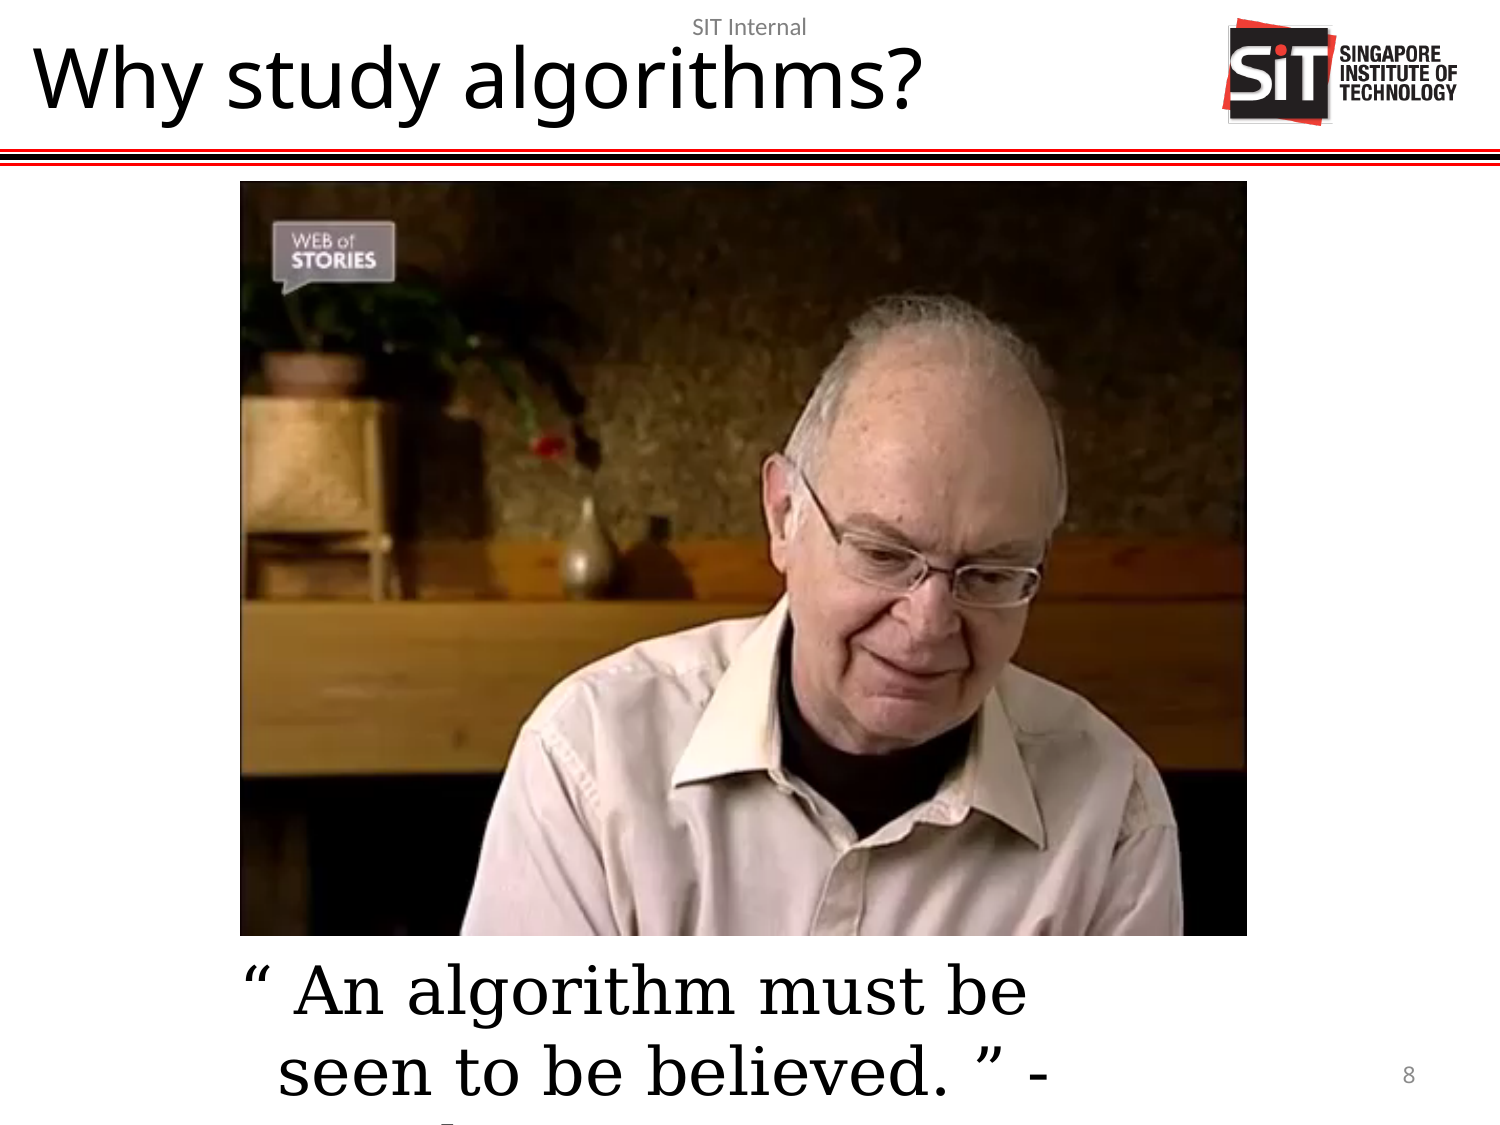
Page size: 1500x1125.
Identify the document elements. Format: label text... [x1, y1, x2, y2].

text_box “ An algorithm must be seen to be believed. ” - Knuth [224, 940, 1081, 1125]
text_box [239, 180, 1248, 937]
title Why study algorithms? [17, 0, 1165, 151]
picture [1222, 18, 1457, 126]
